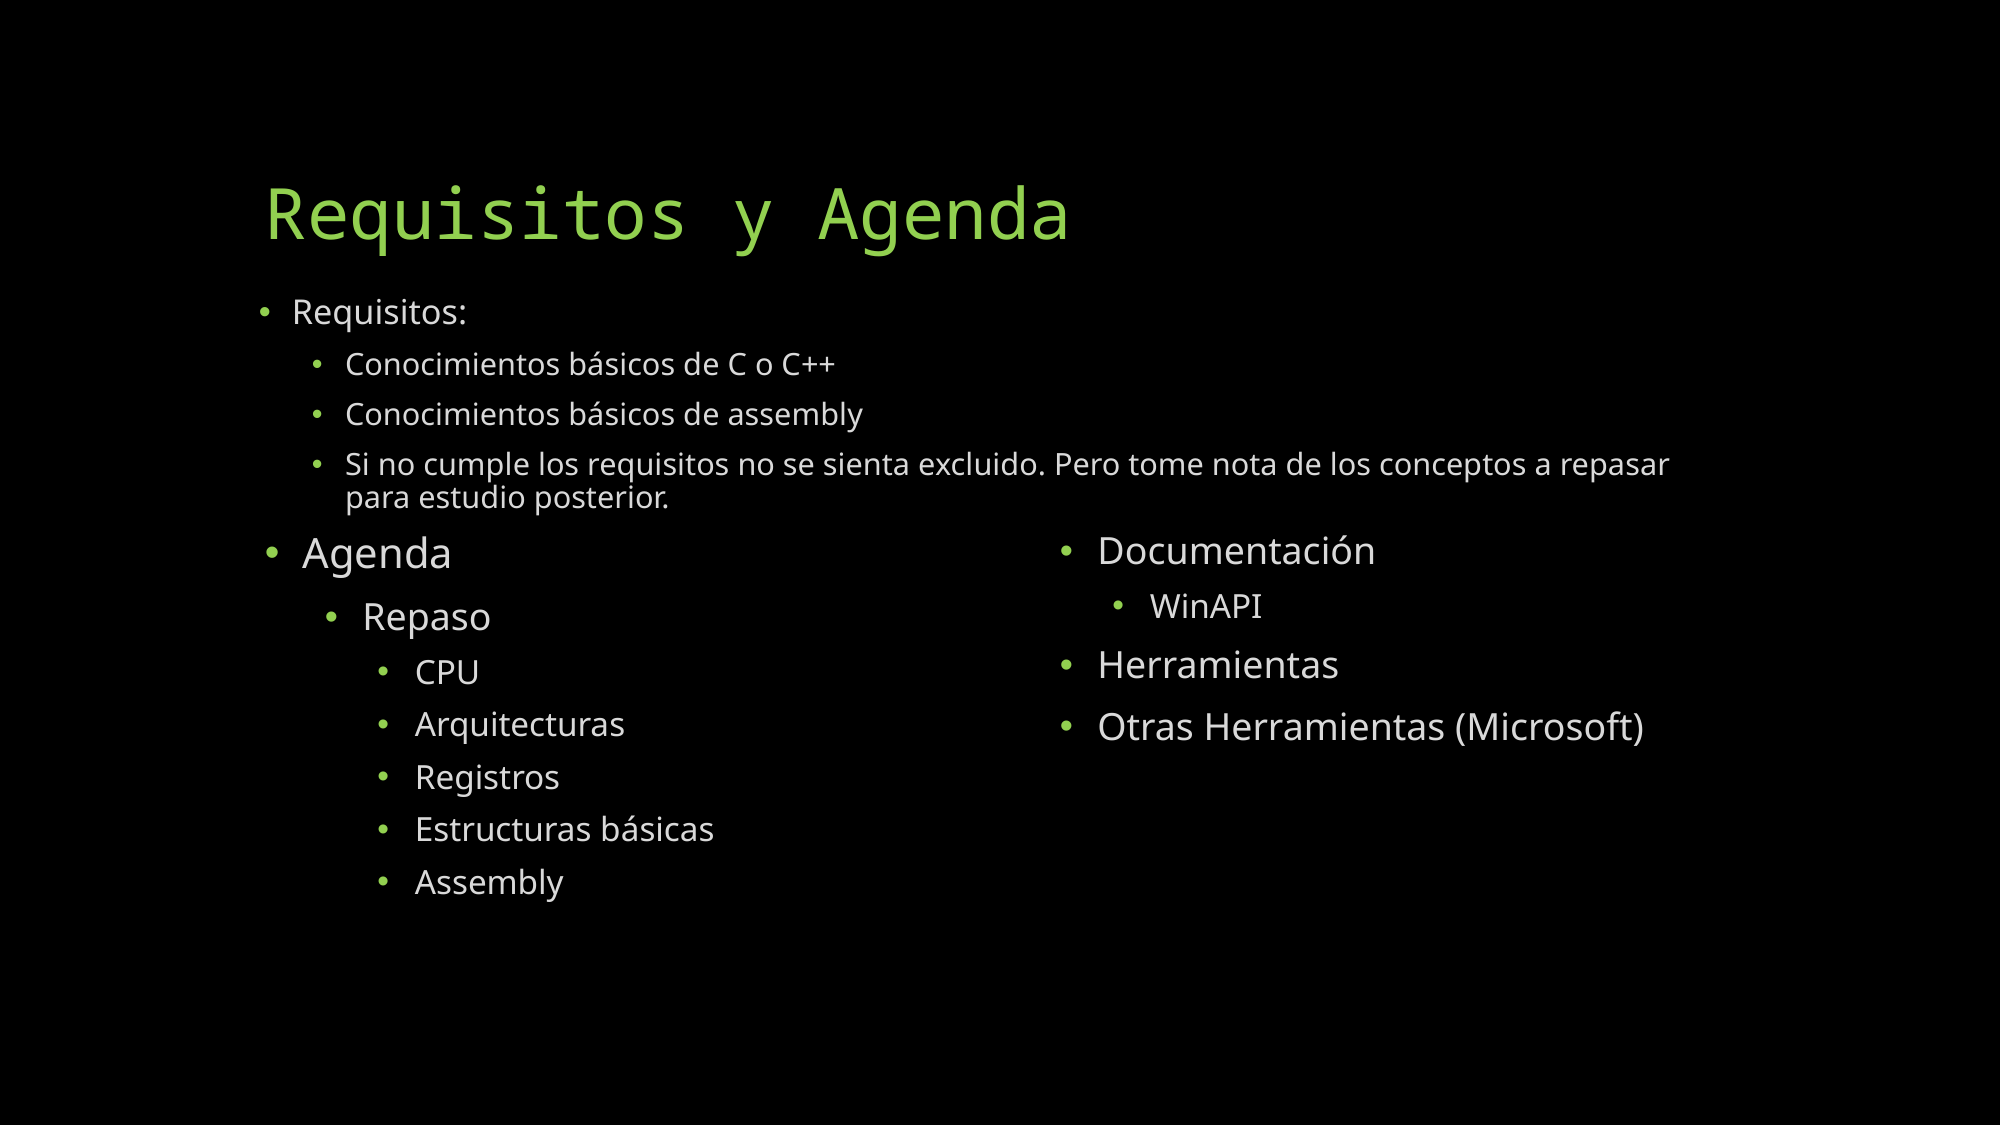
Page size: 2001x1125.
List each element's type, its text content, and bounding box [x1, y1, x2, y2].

title Requisitos y Agenda [249, 75, 1750, 263]
list Agenda Repaso CPU Arquitecturas Registros Estructuras básicas Assembly Documentación WinAPI Herramientas Otras Herramientas (Microsoft) [249, 525, 1750, 1000]
text_box Requisitos: Conocimientos básicos de C o C++ Conocimientos básicos de assembly Si no cumple los requisitos no se sienta excluido. Pero tome nota de los conceptos a repasar para estudio posterior. [243, 287, 1744, 525]
